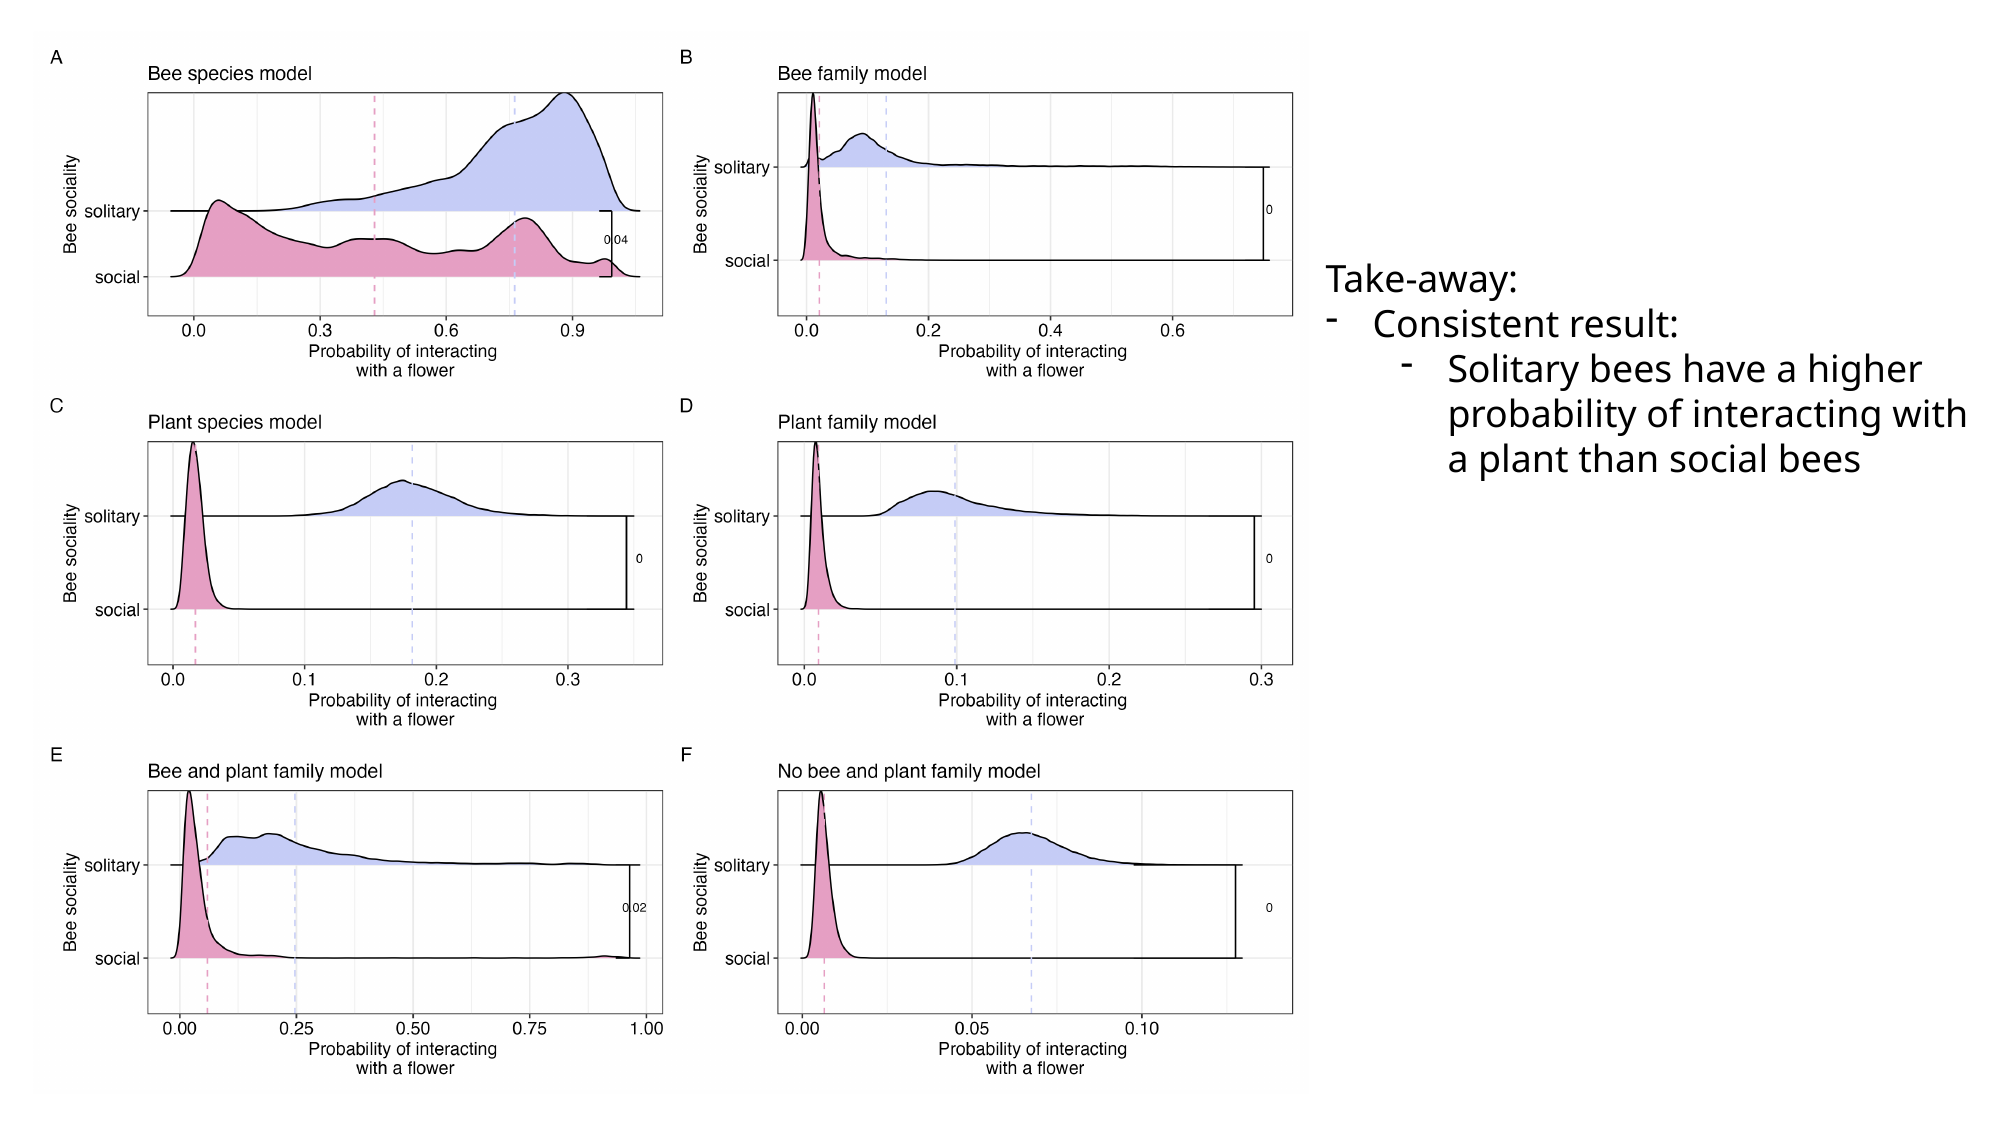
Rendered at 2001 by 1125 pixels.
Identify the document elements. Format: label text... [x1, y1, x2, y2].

text_box Take-away: Consistent result: Solitary bees have a higher probability of interacting with a plant than social bees [1310, 247, 2000, 488]
picture [33, 30, 1310, 1095]
